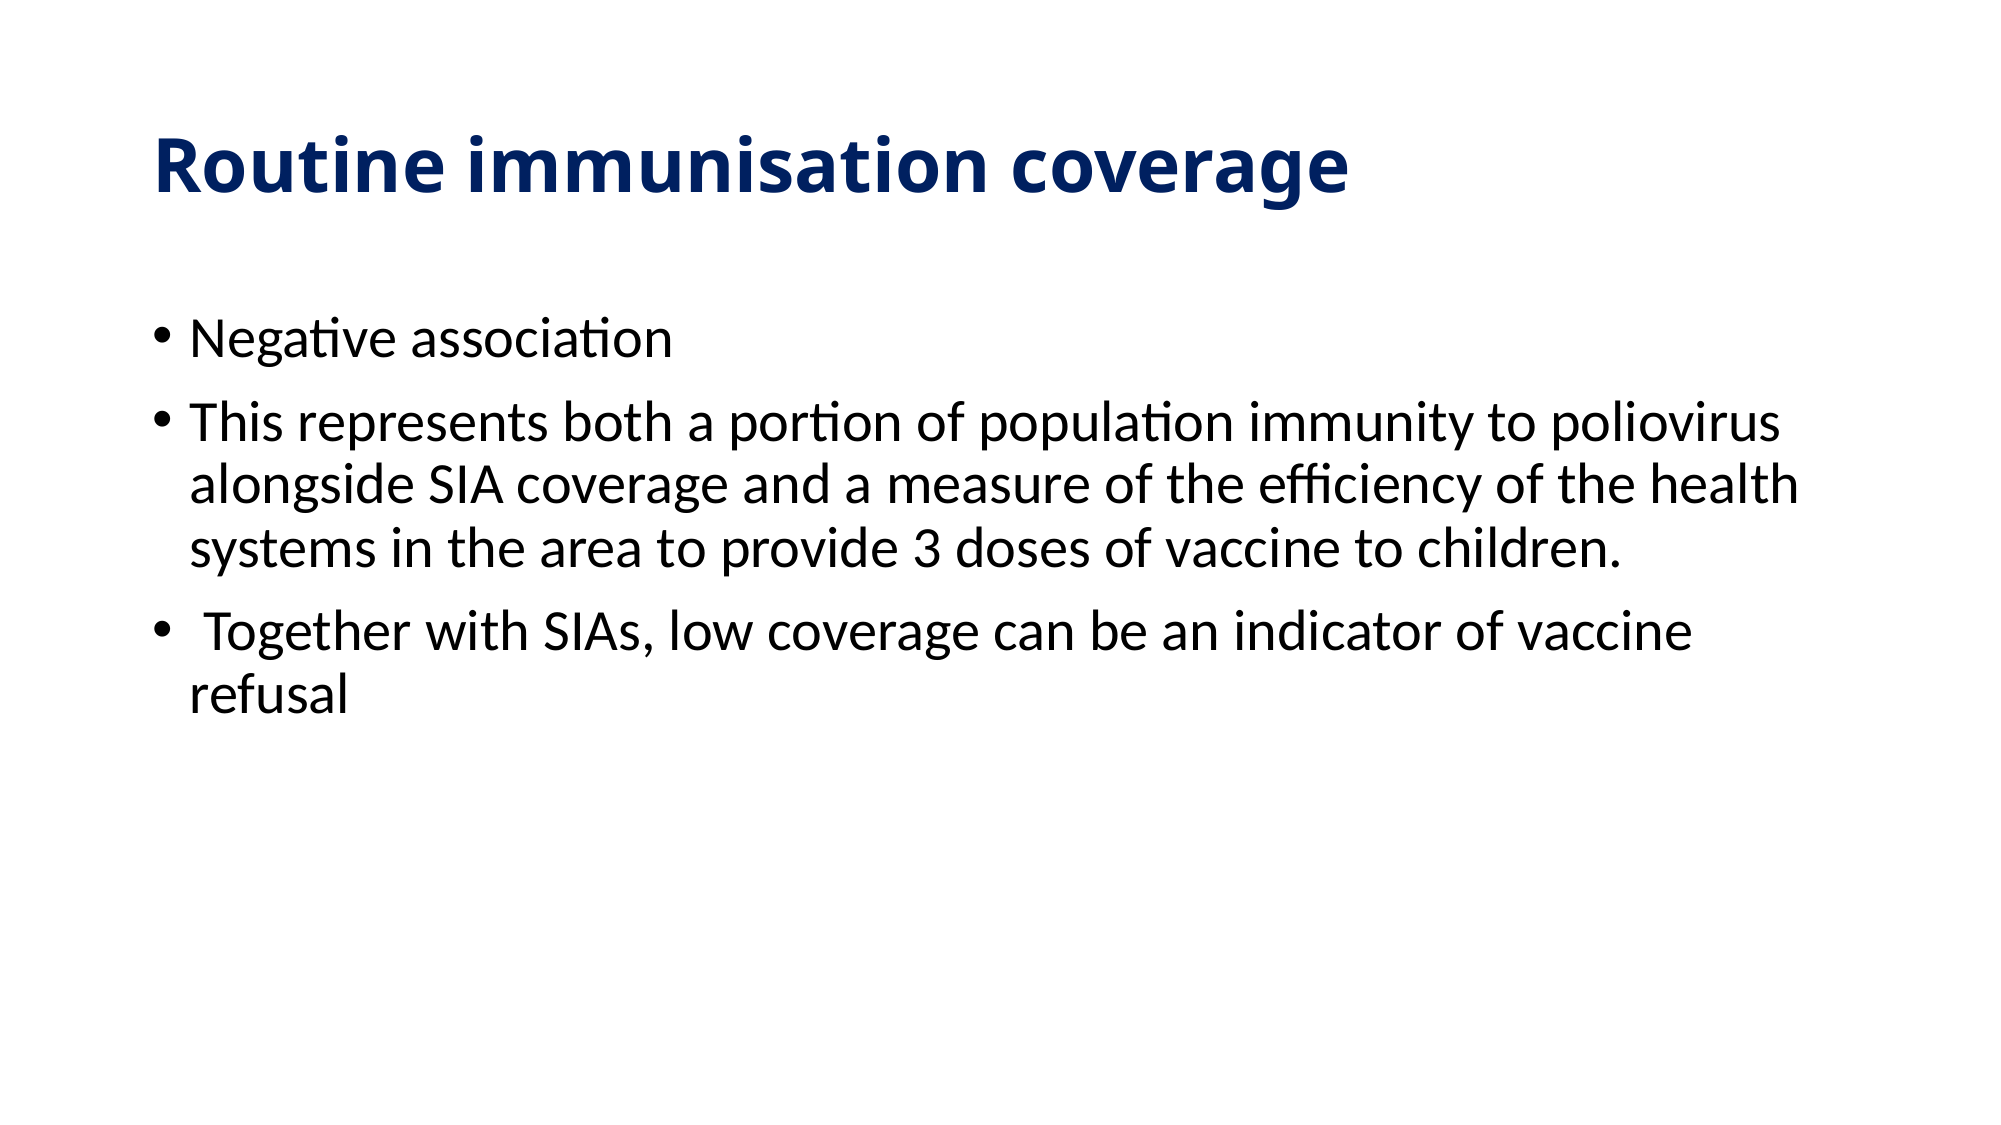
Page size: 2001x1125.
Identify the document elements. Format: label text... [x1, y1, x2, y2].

list Negative association This represents both a portion of population immunity to poliovirus alongside SIA coverage and a measure of the efficiency of the health systems in the area to provide 3 doses of vaccine to children. Together with SIAs, low coverage can be an indicator of vaccine refusal [137, 299, 1863, 1014]
title Routine immunisation coverage [137, 59, 1863, 278]
